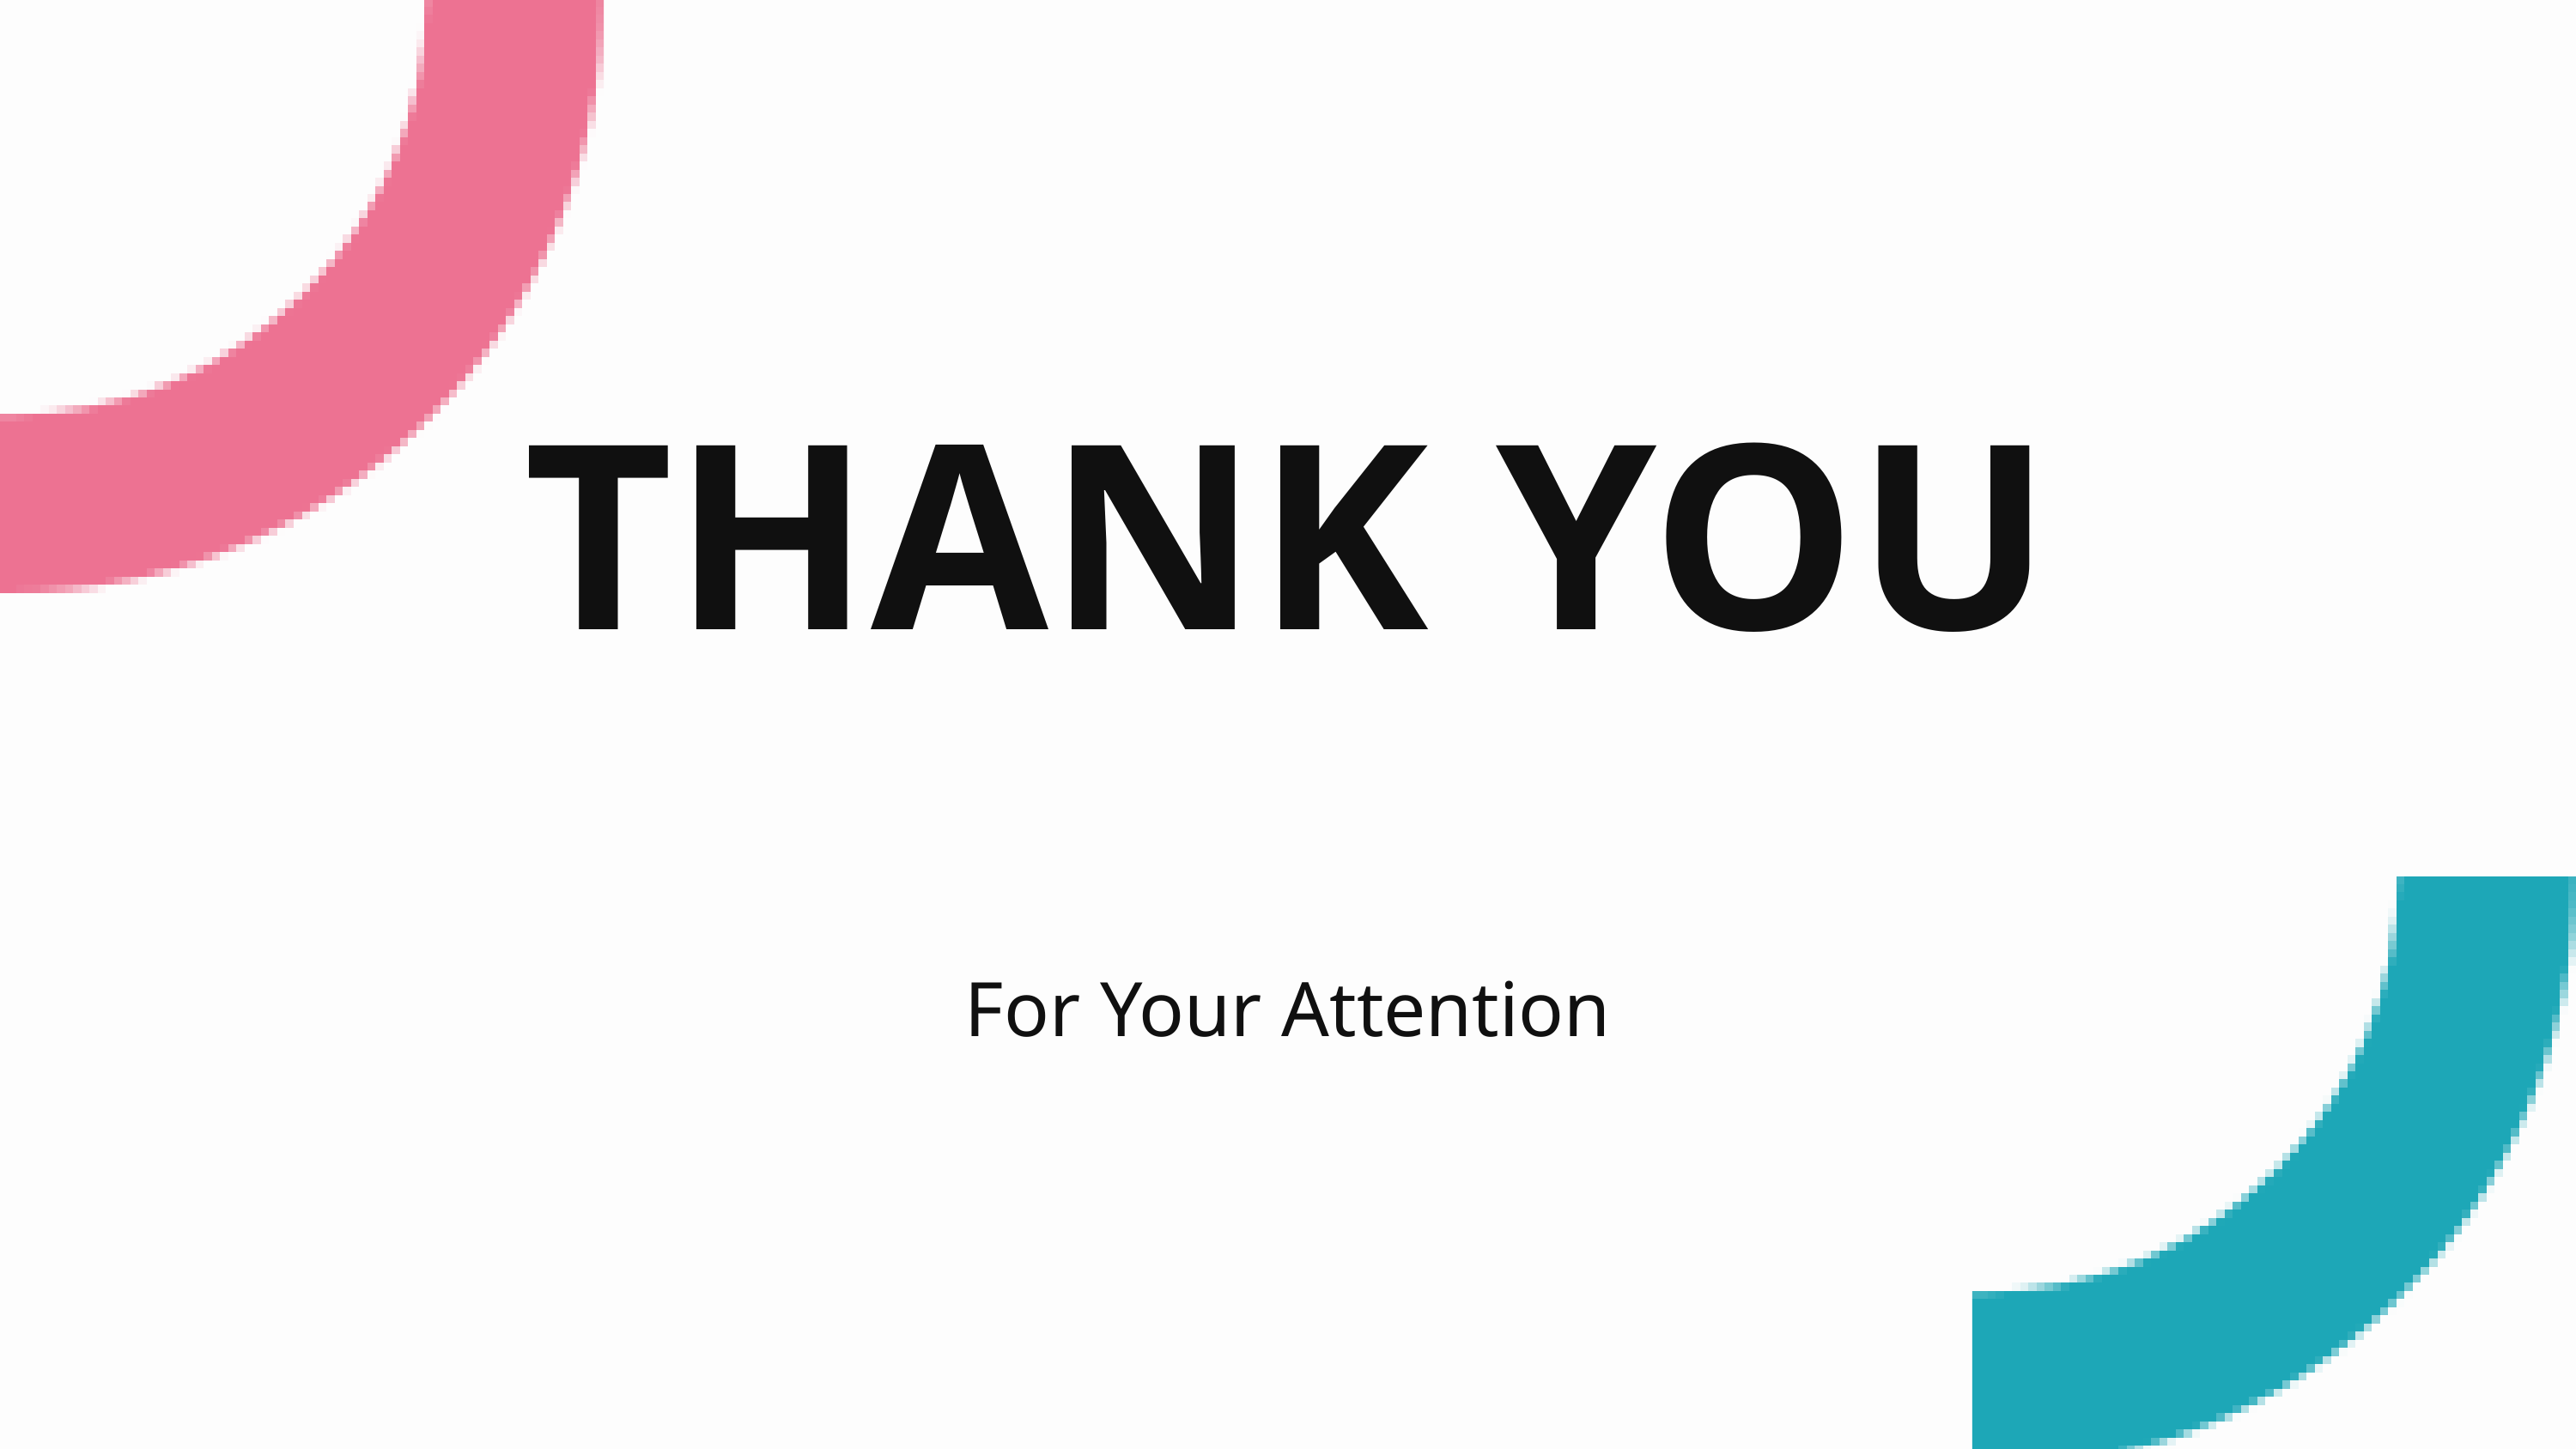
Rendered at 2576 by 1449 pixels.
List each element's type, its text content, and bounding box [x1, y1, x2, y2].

text_box For Your Attention [586, 946, 1971, 1052]
text_box THANK YOU [509, 485, 2067, 682]
text_box [0, 0, 605, 593]
text_box [1971, 876, 2576, 1449]
